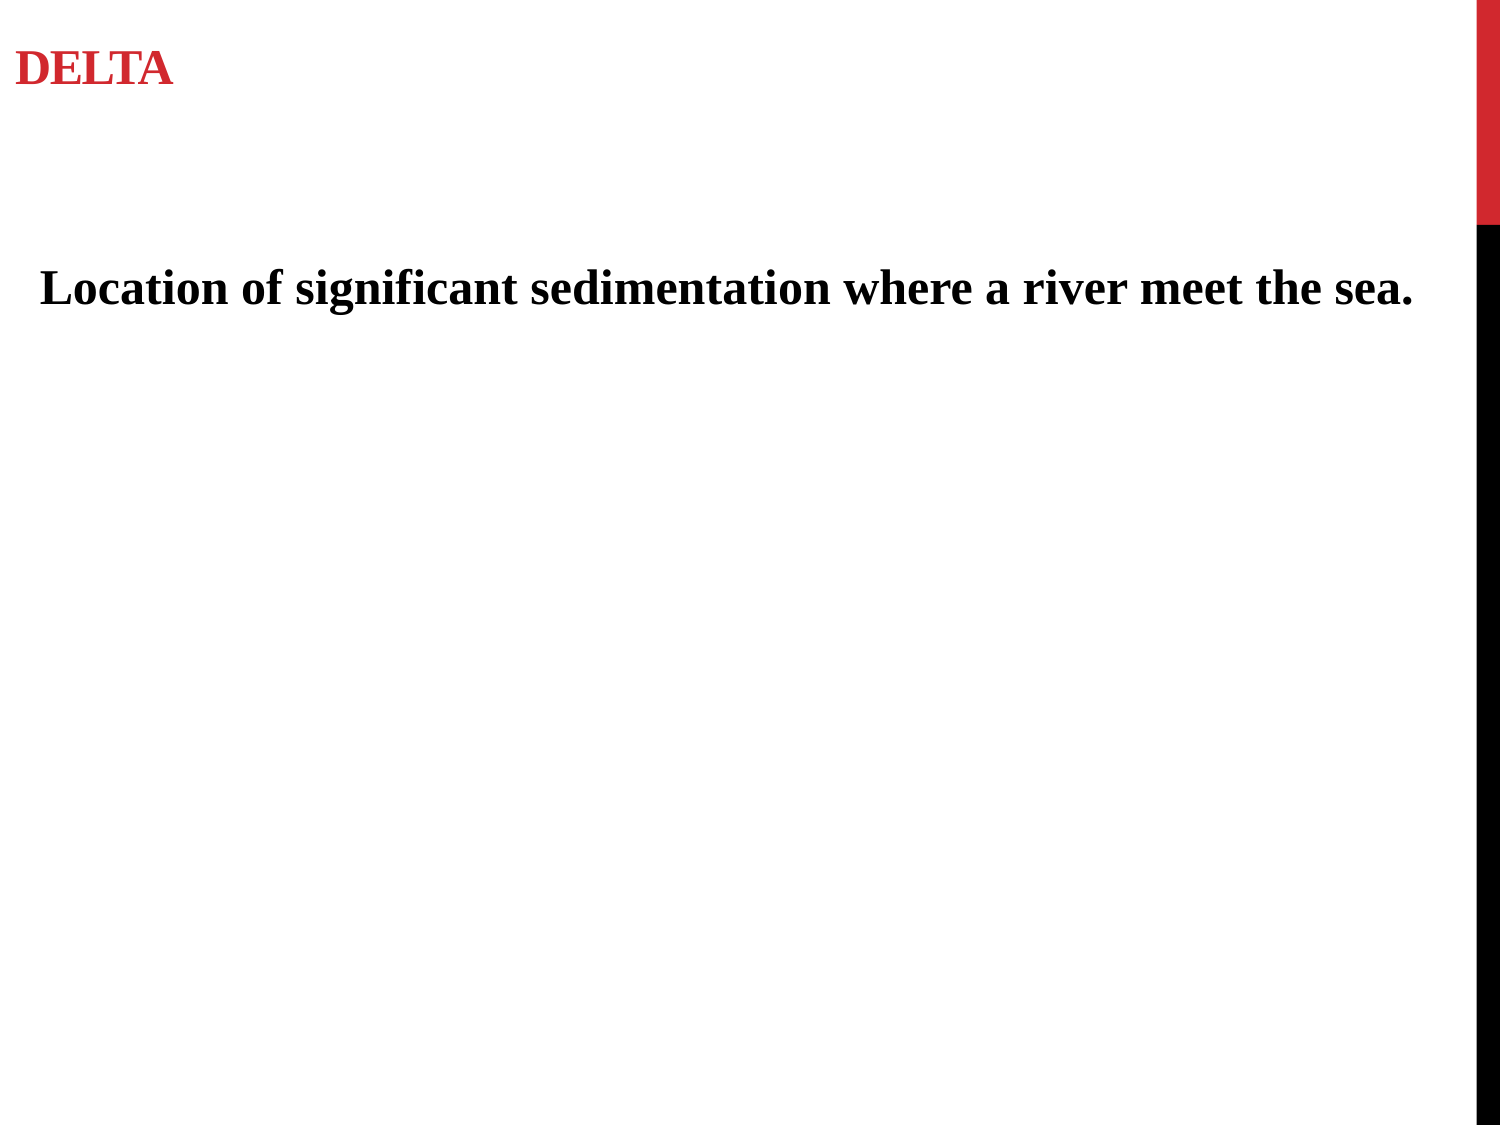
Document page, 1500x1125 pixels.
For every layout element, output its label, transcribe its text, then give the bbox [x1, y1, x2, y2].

list Location of significant sedimentation where a river meet the sea. [29, 219, 1500, 866]
title Delta [0, 0, 225, 104]
